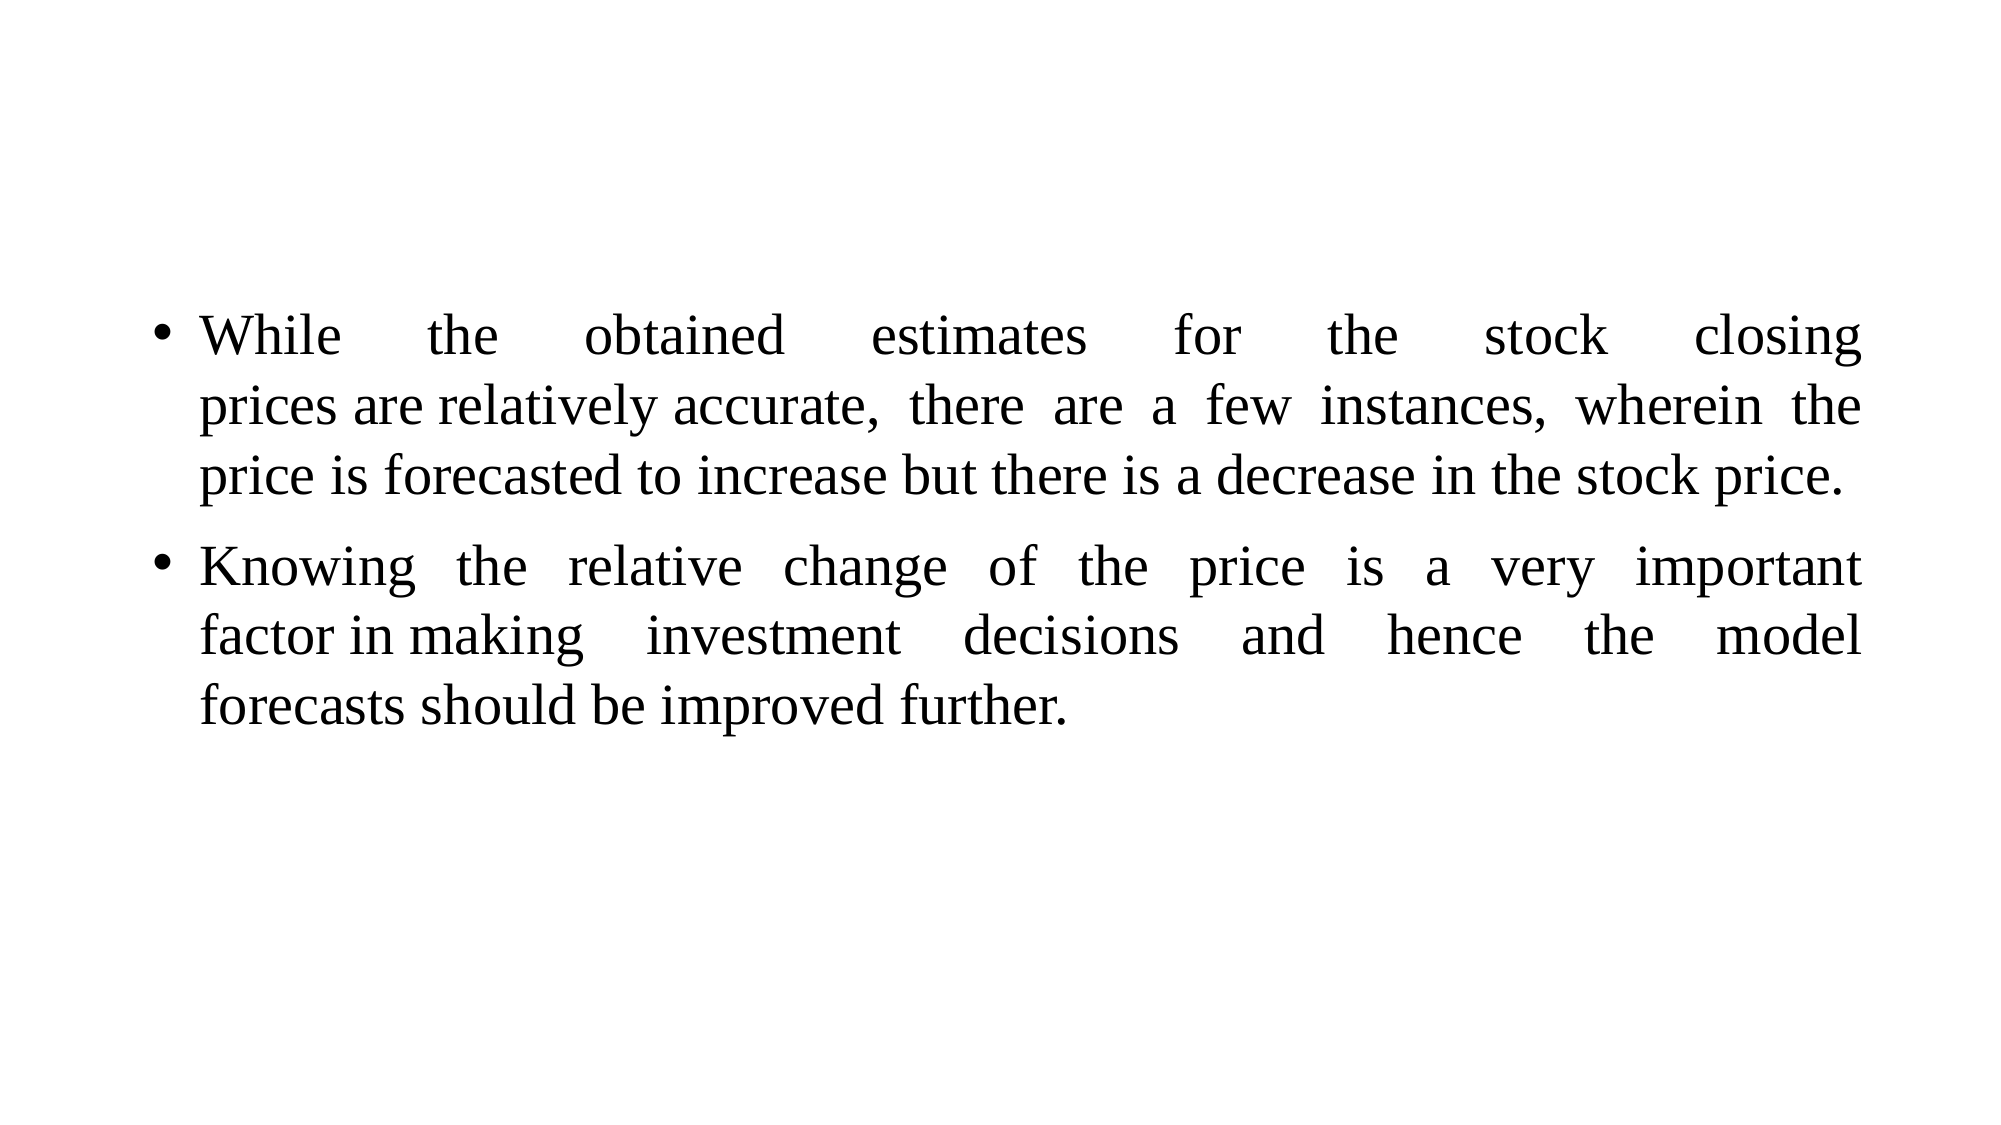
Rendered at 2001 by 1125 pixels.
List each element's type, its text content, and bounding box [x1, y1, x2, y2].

title While the obtained estimates for the stock closing prices are relatively accurate, there are a few instances, wherein the price is forecasted to increase but there is a decrease in the stock price. Knowing the relative change of the price is a very important factor in making investment decisions and hence the model forecasts should be improved further. [137, 59, 1879, 973]
list [137, 299, 1863, 1014]
